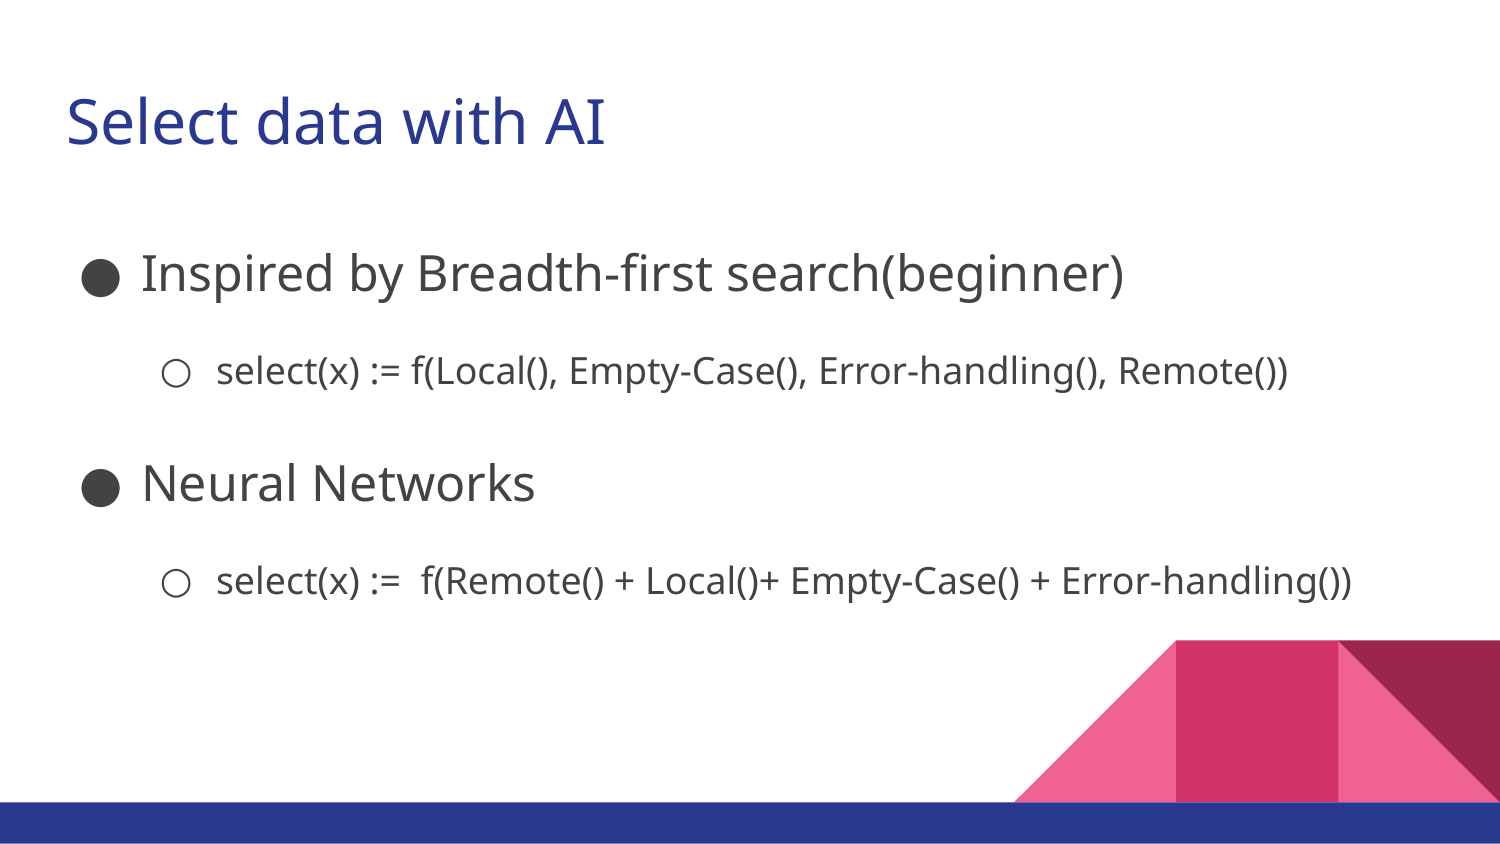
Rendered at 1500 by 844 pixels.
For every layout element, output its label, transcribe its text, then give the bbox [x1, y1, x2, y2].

title Select data with AI [51, 67, 1449, 166]
list Inspired by Breadth-first search(beginner) select(x) := f(Local(), Empty-Case(), Error-handling(), Remote()) Neural Networks select(x) := f(Remote() + Local()+ Empty-Case() + Error-handling()) [51, 166, 1449, 750]
